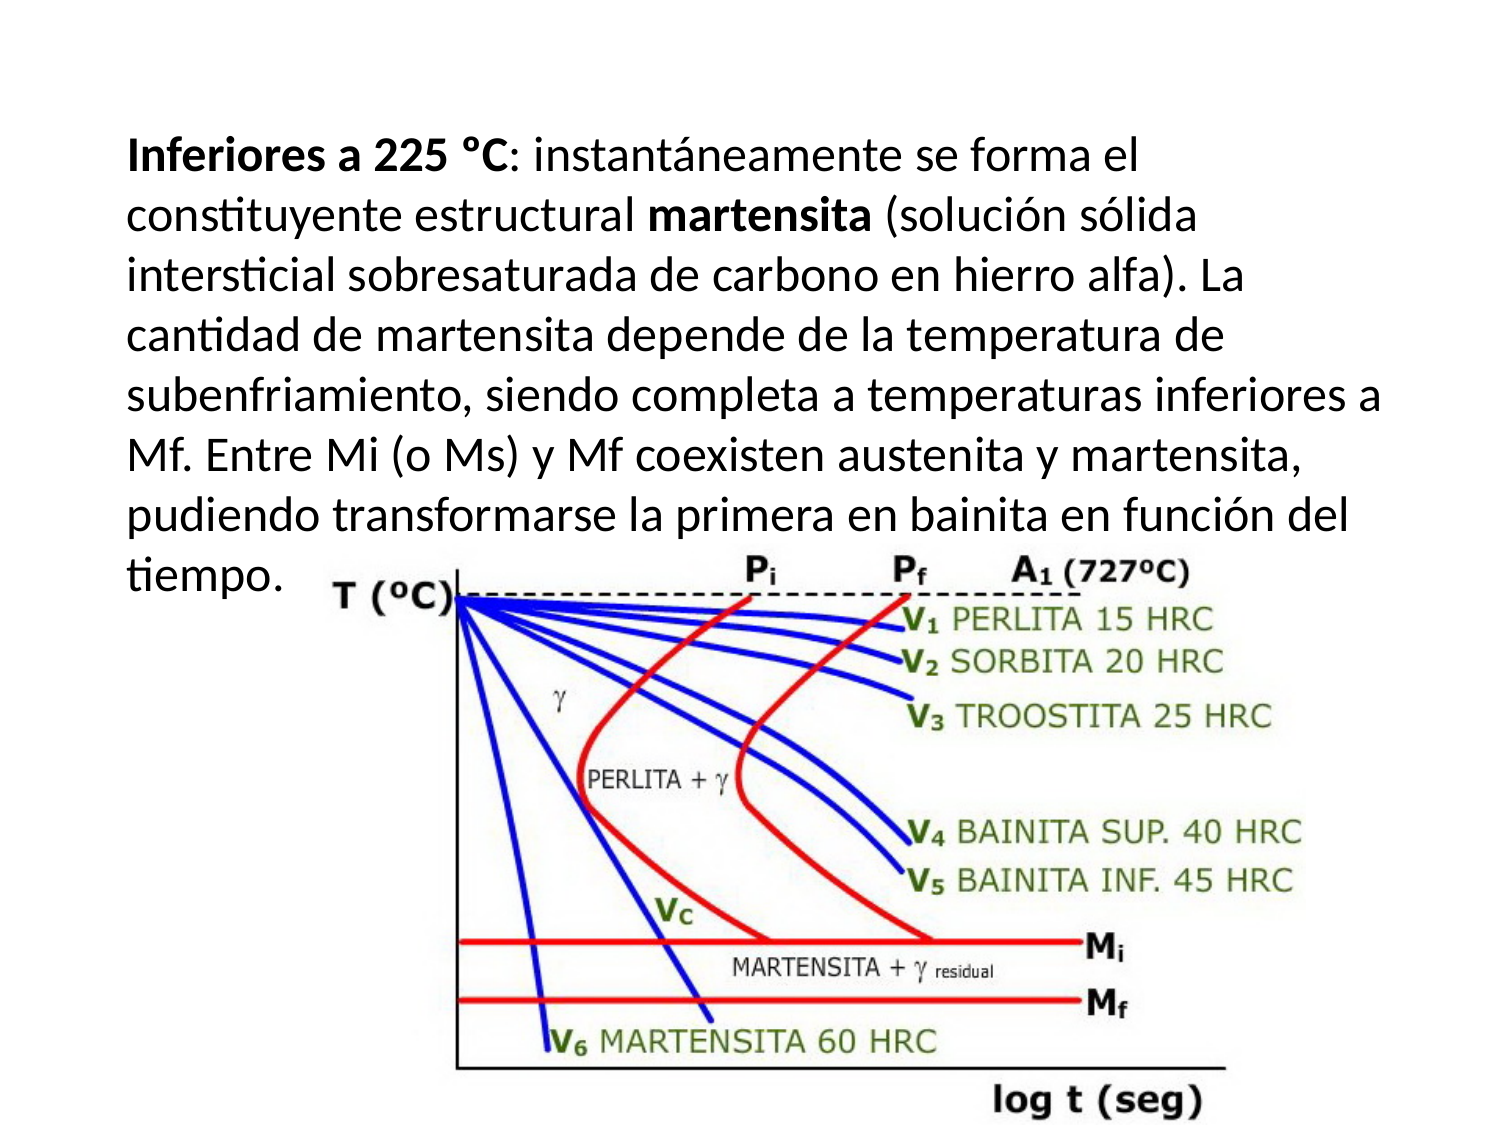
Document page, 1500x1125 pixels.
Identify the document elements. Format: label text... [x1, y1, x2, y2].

text_box Inferiores a 225 ºC: instantáneamente se forma el constituyente estructural martensita (solución sólida intersticial sobresaturada de carbono en hierro alfa). La cantidad de martensita depende de la temperatura de subenfriamiento, siendo completa a temperaturas inferiores a Mf. Entre Mi (o Ms) y Mf coexisten austenita y martensita, pudiendo transformarse la primera en bainita en función del tiempo. [112, 113, 1424, 609]
picture [323, 543, 1306, 1125]
